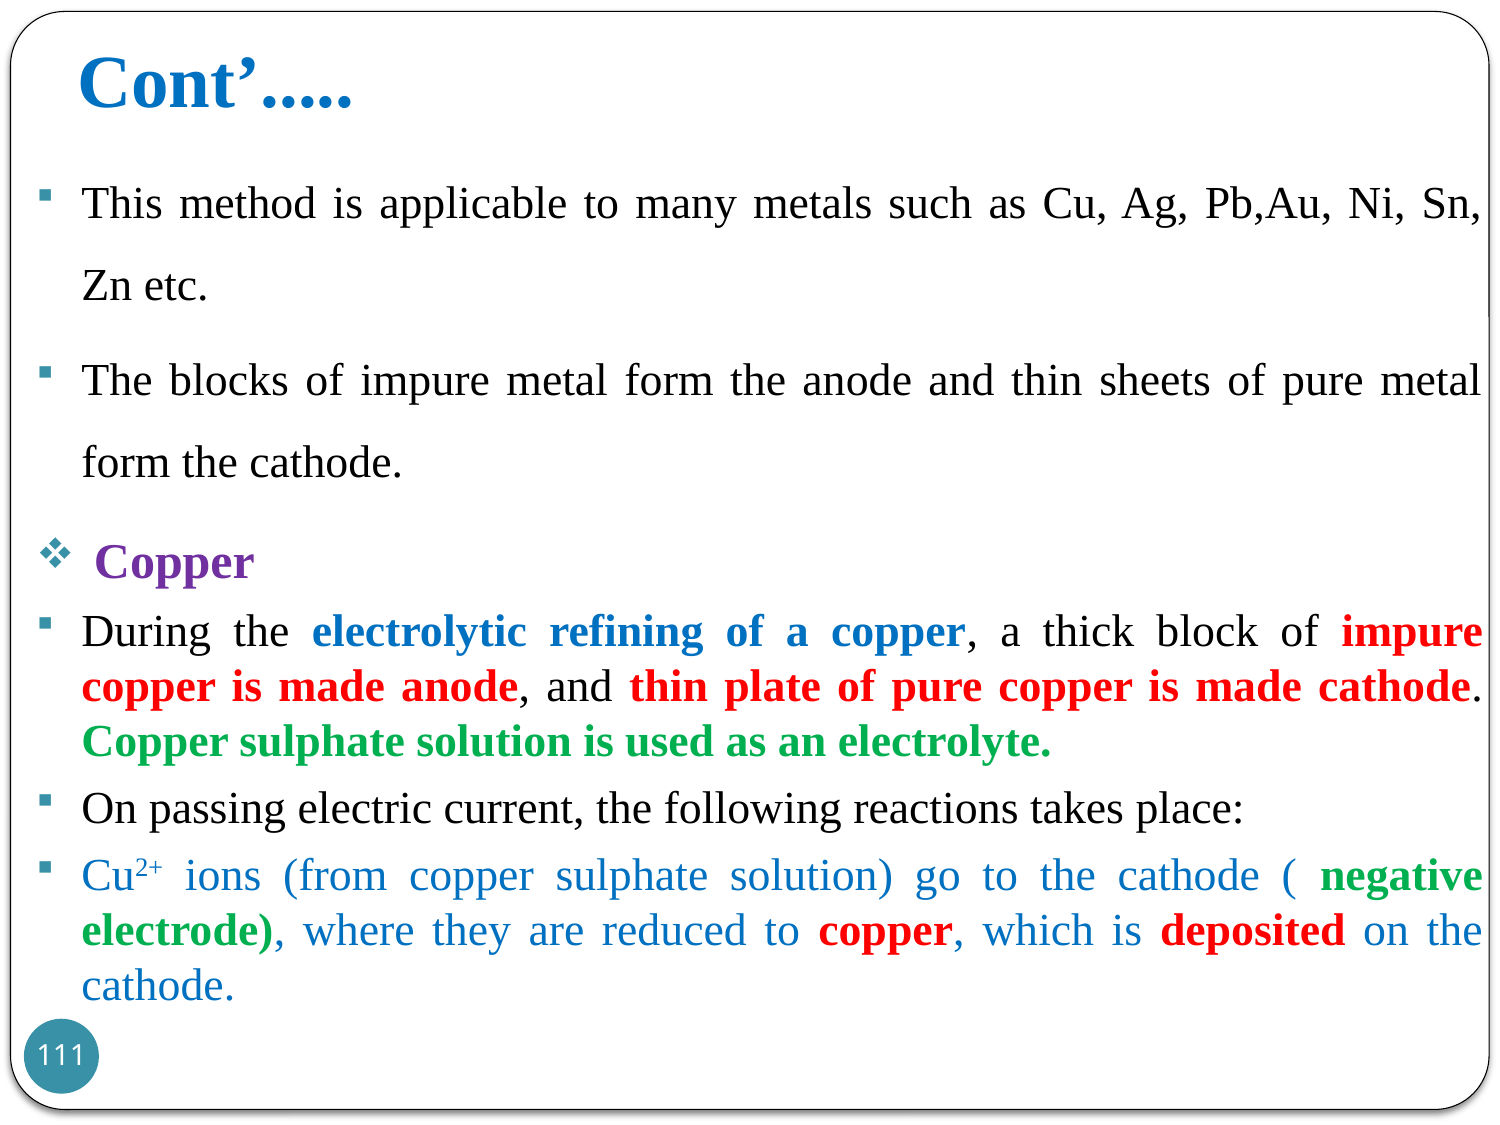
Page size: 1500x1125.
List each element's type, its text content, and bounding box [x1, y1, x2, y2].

title Cont’..... [62, 24, 1475, 137]
list This method is applicable to many metals such as Cu, Ag, Pb,Au, Ni, Sn, Zn etc. The blocks of impure metal form the anode and thin sheets of pure metal form the cathode. Copper During the electrolytic refining of a copper, a thick block of impure copper is made anode, and thin plate of pure copper is made cathode. Copper sulphate solution is used as an electrolyte. On passing electric current, the following reactions takes place: Cu2+ ions (from copper sulphate solution) go to the cathode ( negative electrode), where they are reduced to copper, which is deposited on the cathode. [21, 137, 1498, 1094]
